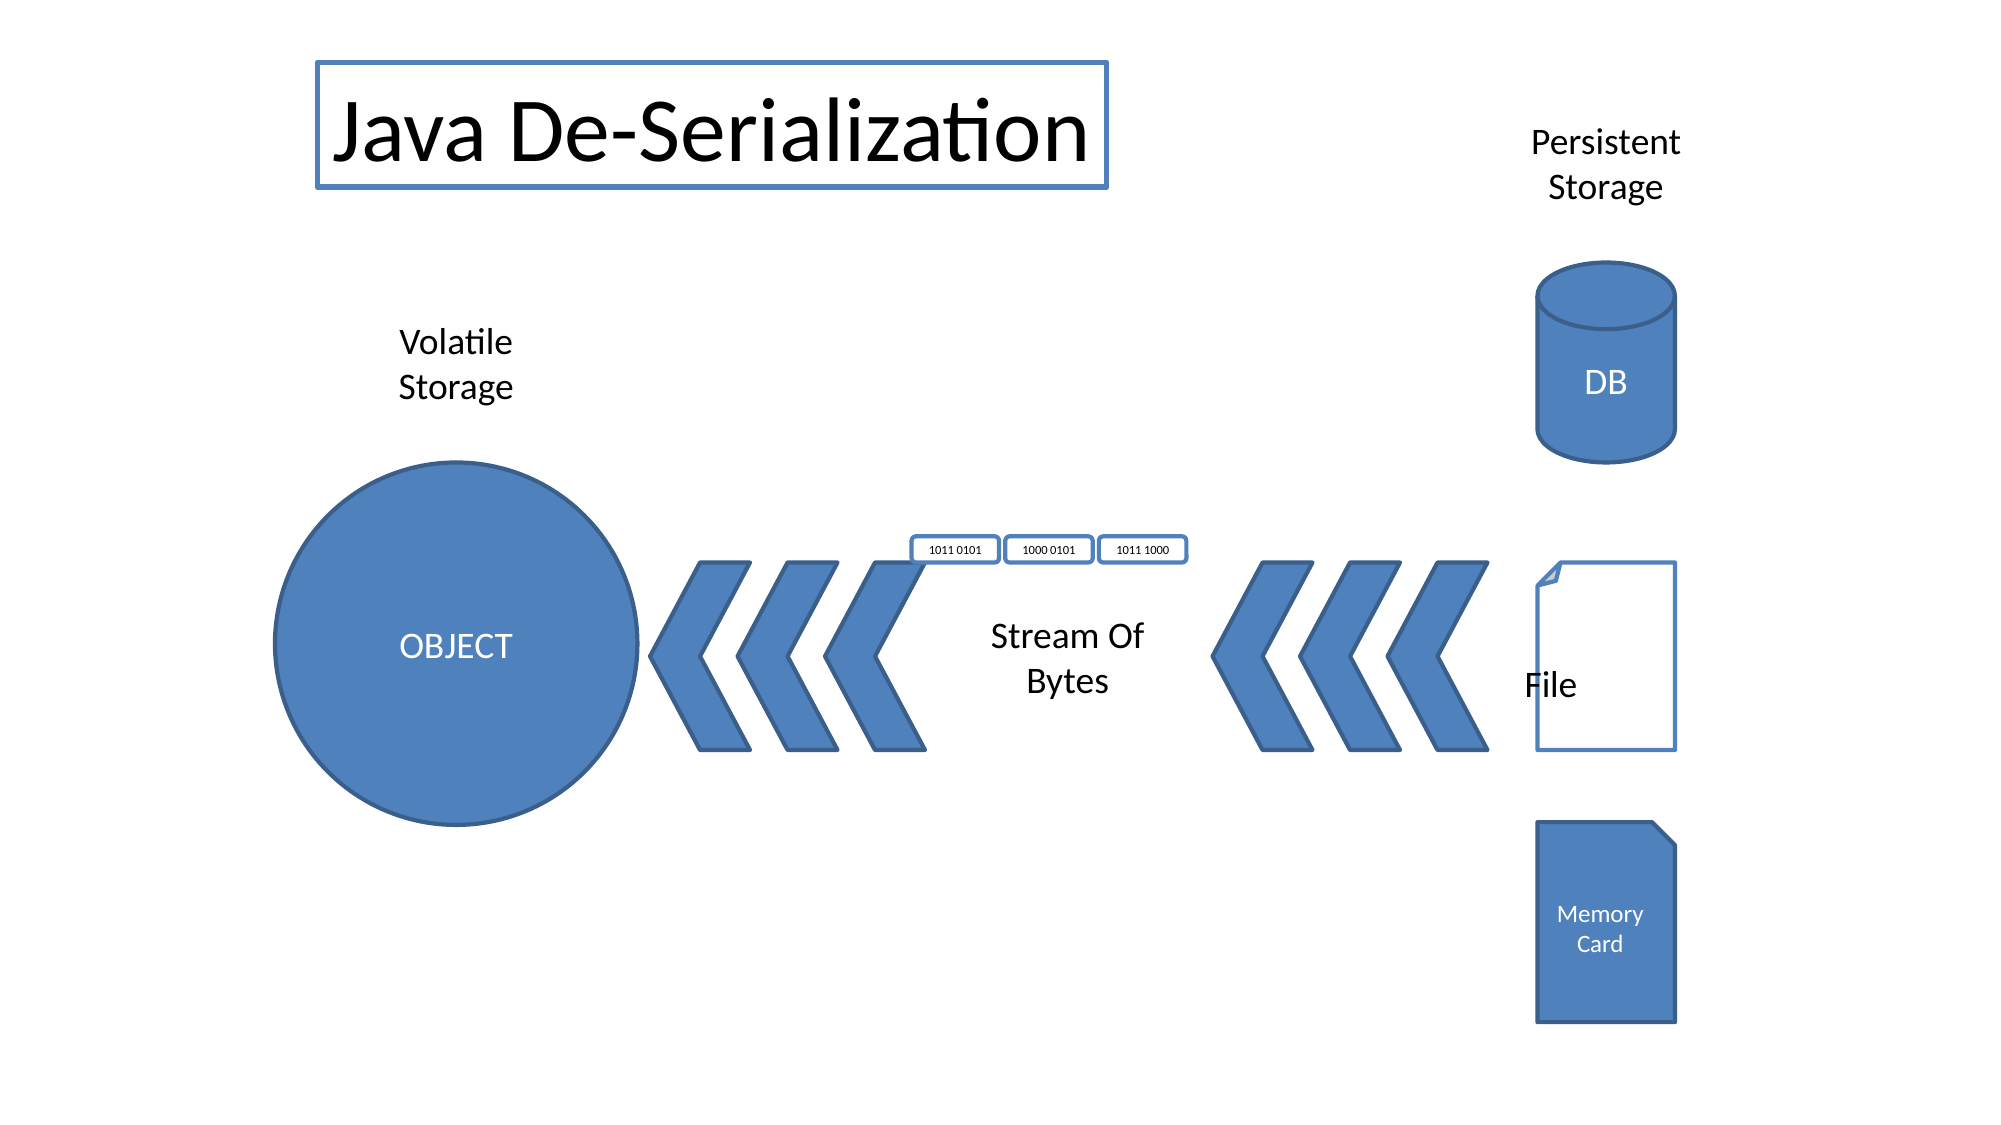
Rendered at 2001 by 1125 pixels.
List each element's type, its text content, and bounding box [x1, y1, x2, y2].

text_box 1011 0101 [909, 534, 1002, 565]
text_box Stream Of Bytes [975, 603, 1160, 708]
text_box [823, 560, 927, 753]
text_box [1385, 560, 1490, 753]
text_box 1000 0101 [1003, 534, 1095, 565]
text_box [735, 560, 840, 753]
text_box [1298, 560, 1402, 753]
text_box Memory Card [1535, 820, 1678, 1025]
text_box Java De-Serialization [317, 62, 1107, 188]
text_box Volatile Storage [383, 309, 529, 415]
text_box [1210, 560, 1315, 753]
text_box DB [1535, 260, 1678, 465]
text_box 1011 1000 [1096, 534, 1189, 565]
text_box OBJECT [272, 460, 640, 828]
text_box File [1535, 560, 1678, 753]
text_box [648, 560, 752, 753]
text_box Persistent Storage [1516, 109, 1697, 215]
